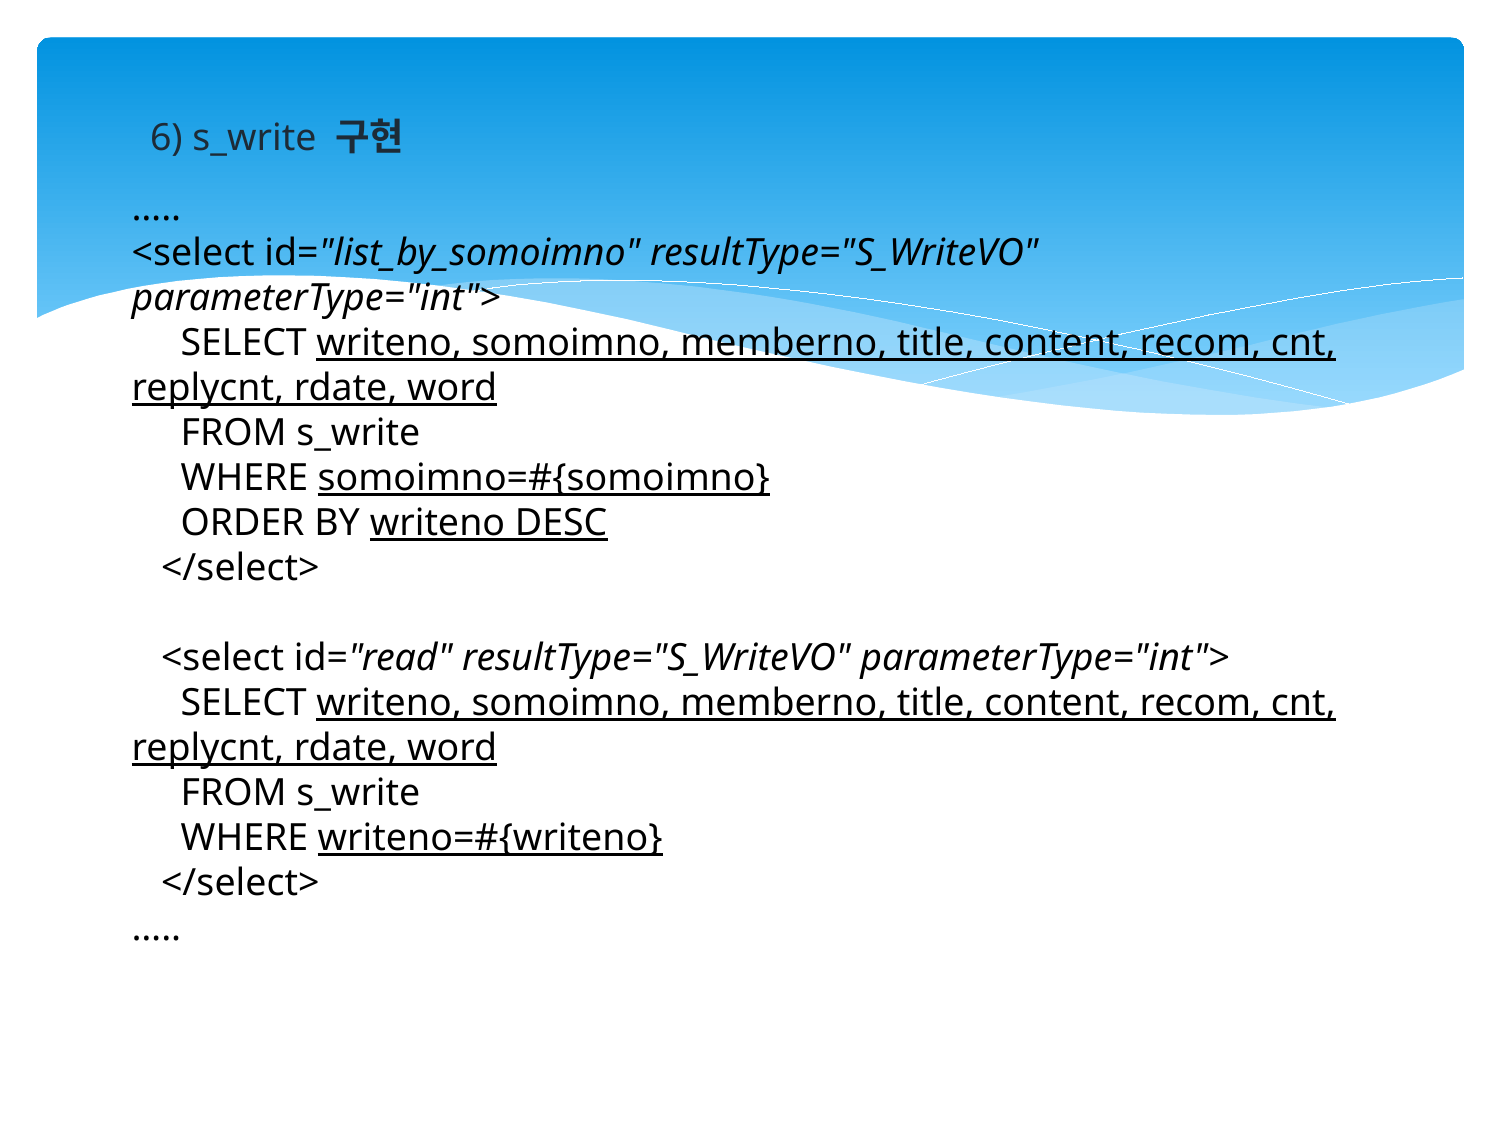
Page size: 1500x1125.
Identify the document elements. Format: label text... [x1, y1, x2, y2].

text_box ….. <select id="list_by_somoimno" resultType="S_WriteVO" parameterType="int"> SELECT writeno, somoimno, memberno, title, content, recom, cnt, replycnt, rdate, word FROM s_write WHERE somoimno=#{somoimno} ORDER BY writeno DESC </select> <select id="read" resultType="S_WriteVO" parameterType="int"> SELECT writeno, somoimno, memberno, title, content, recom, cnt, replycnt, rdate, word FROM s_write WHERE writeno=#{writeno} </select> ….. [116, 175, 1374, 956]
text_box 6) s_write 구현 [135, 67, 1485, 200]
